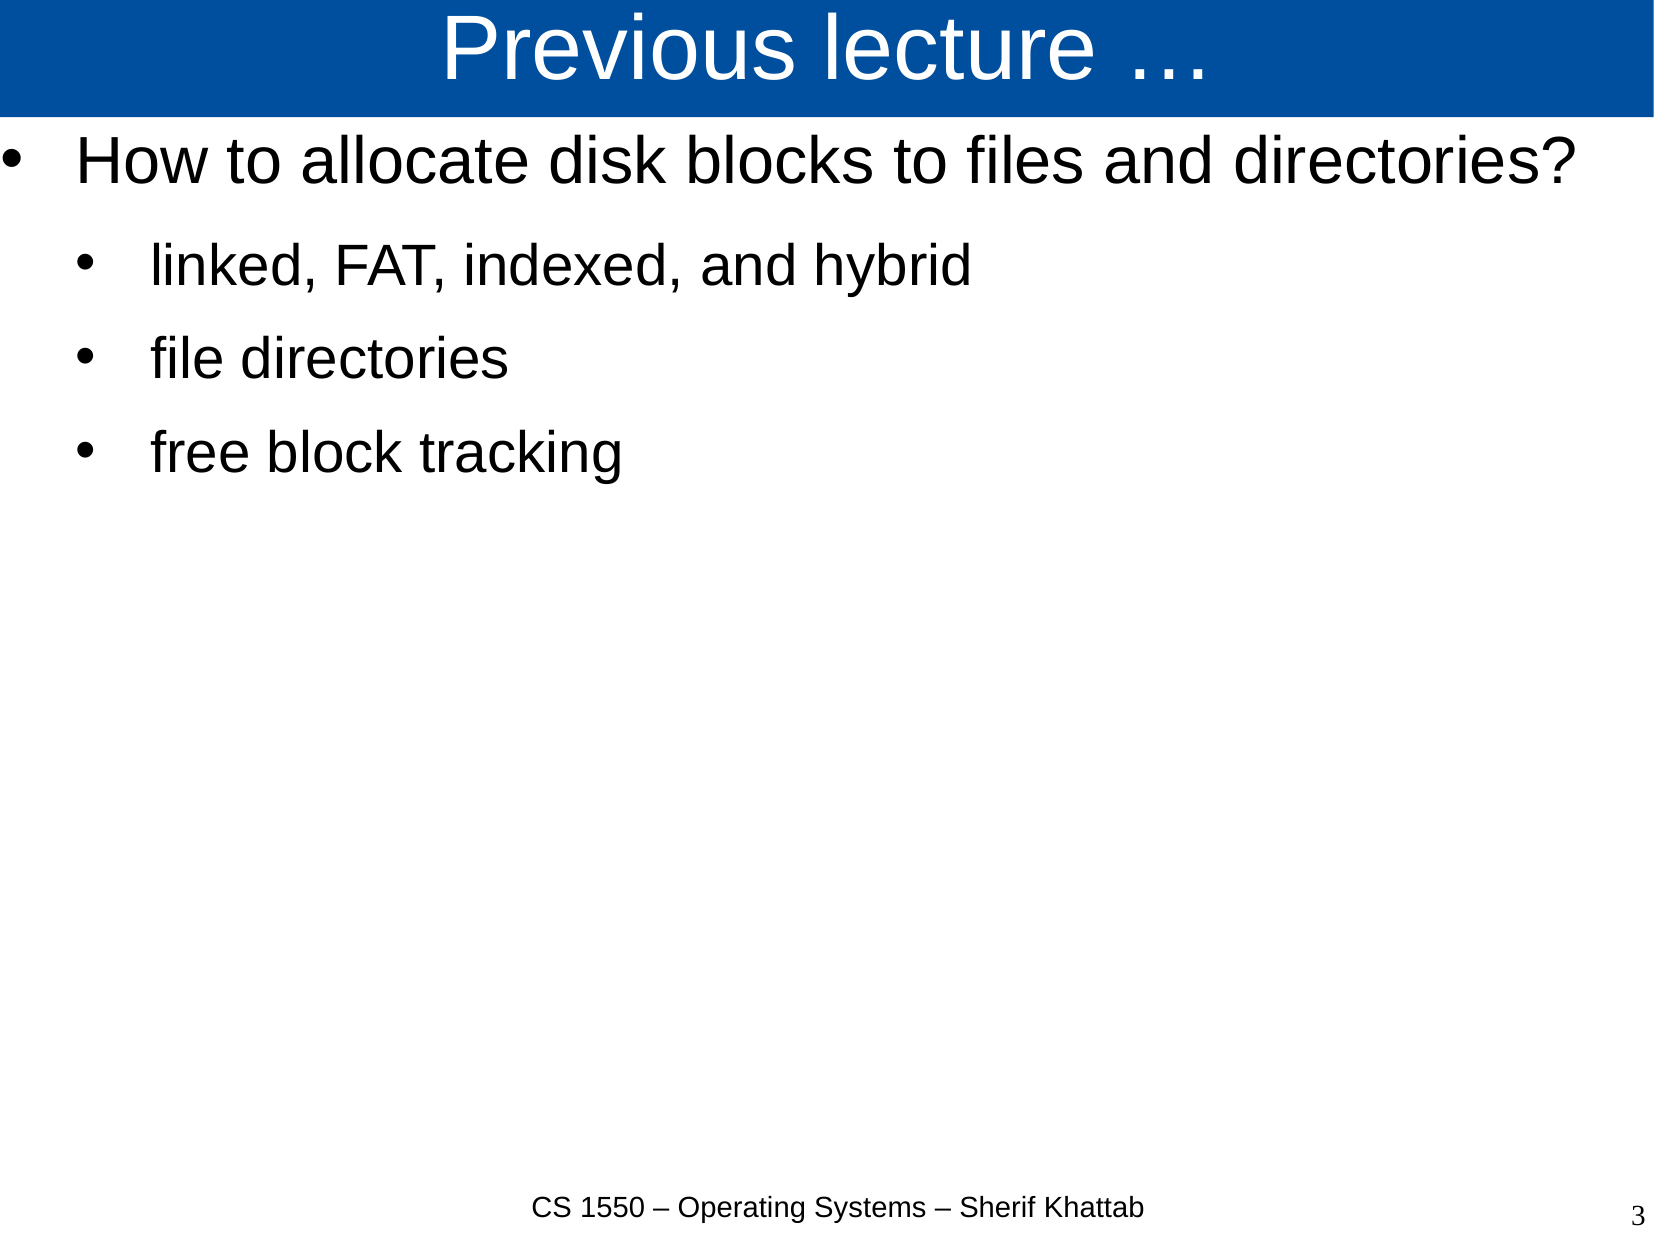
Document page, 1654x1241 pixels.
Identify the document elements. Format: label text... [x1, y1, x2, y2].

slide_number 3 [1265, 1198, 1647, 1241]
list How to allocate disk blocks to files and directories? linked, FAT, indexed, and hybrid file directories free block tracking [0, 117, 1654, 1195]
footer CS 1550 – Operating Systems – Sherif Khattab [460, 1190, 1217, 1241]
title Previous lecture … [0, 0, 1654, 117]
